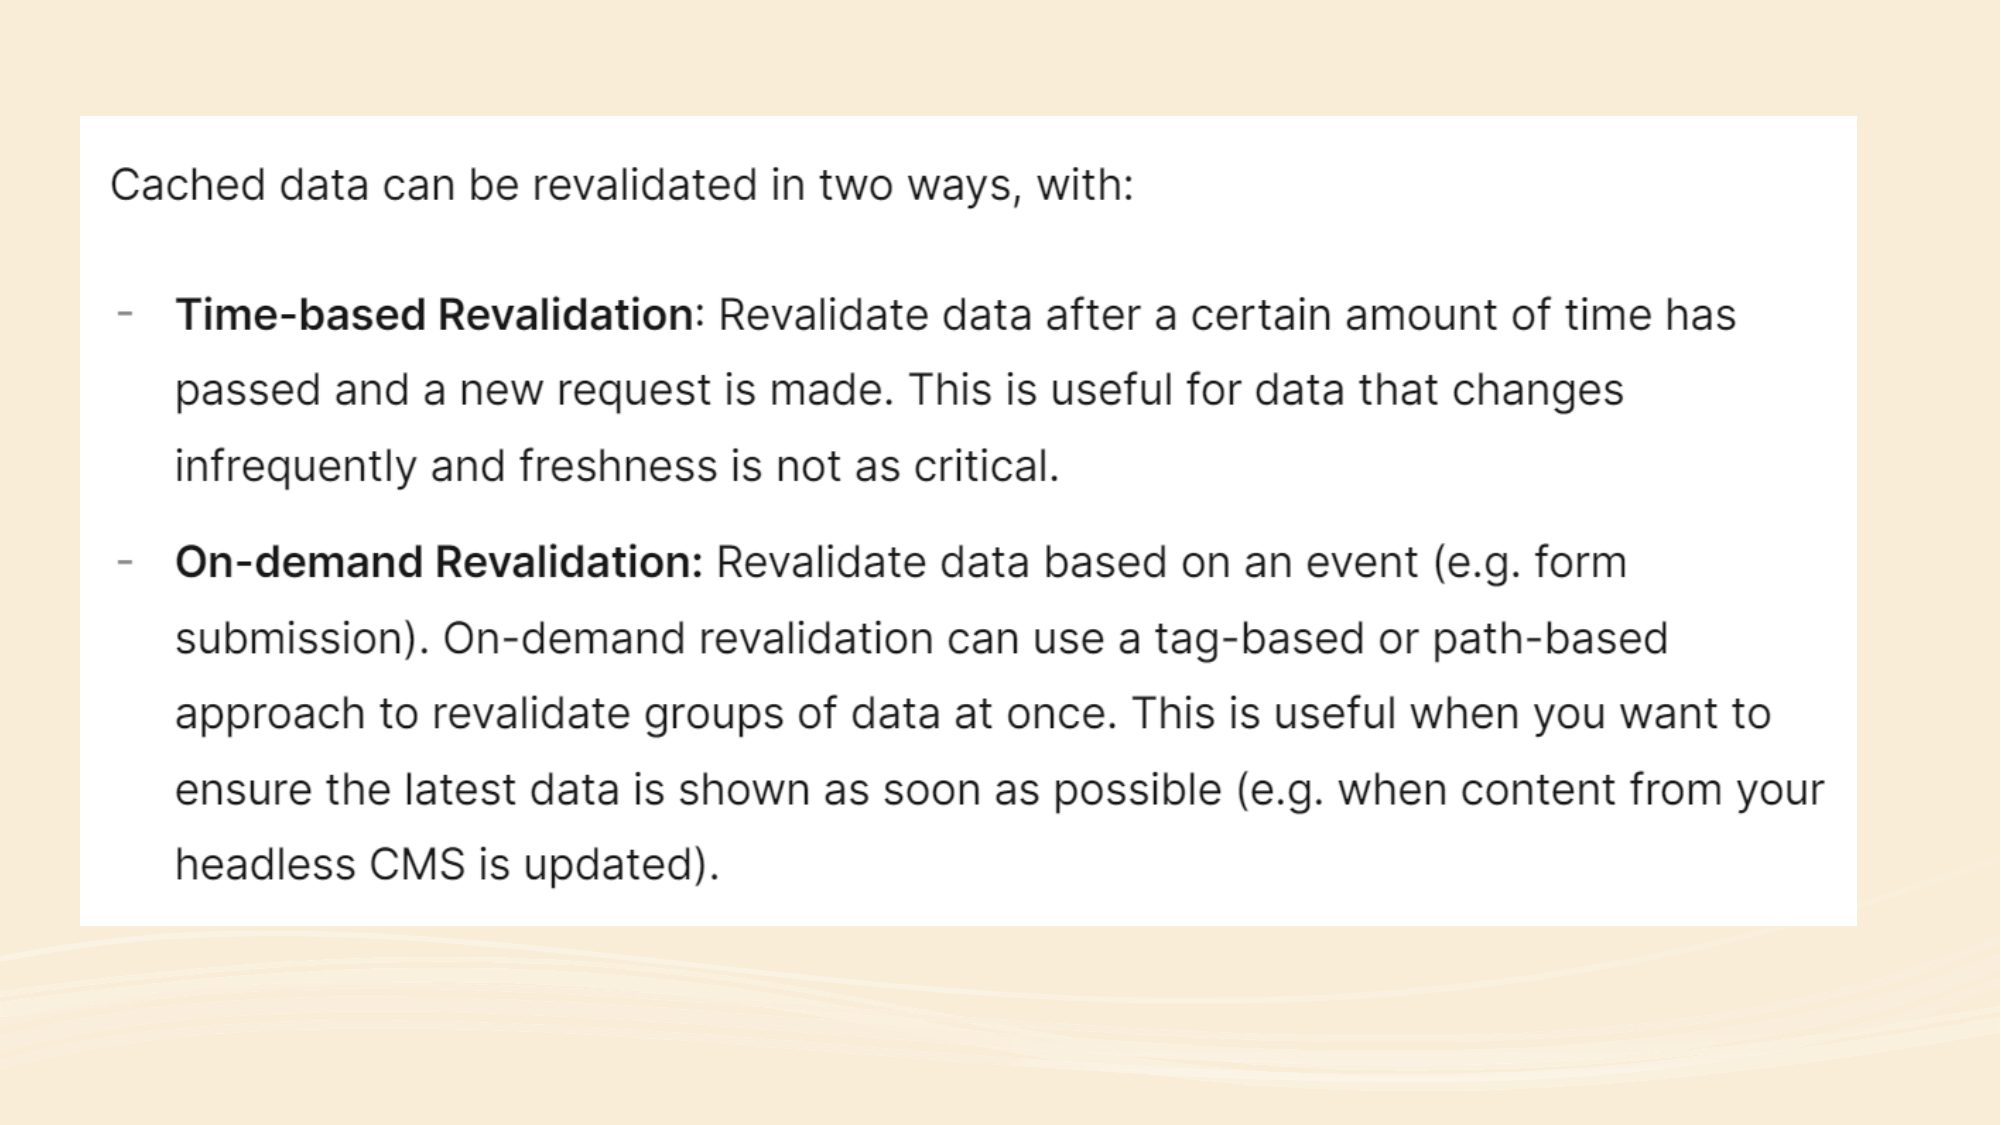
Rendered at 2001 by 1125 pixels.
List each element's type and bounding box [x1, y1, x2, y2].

picture [79, 116, 1857, 926]
